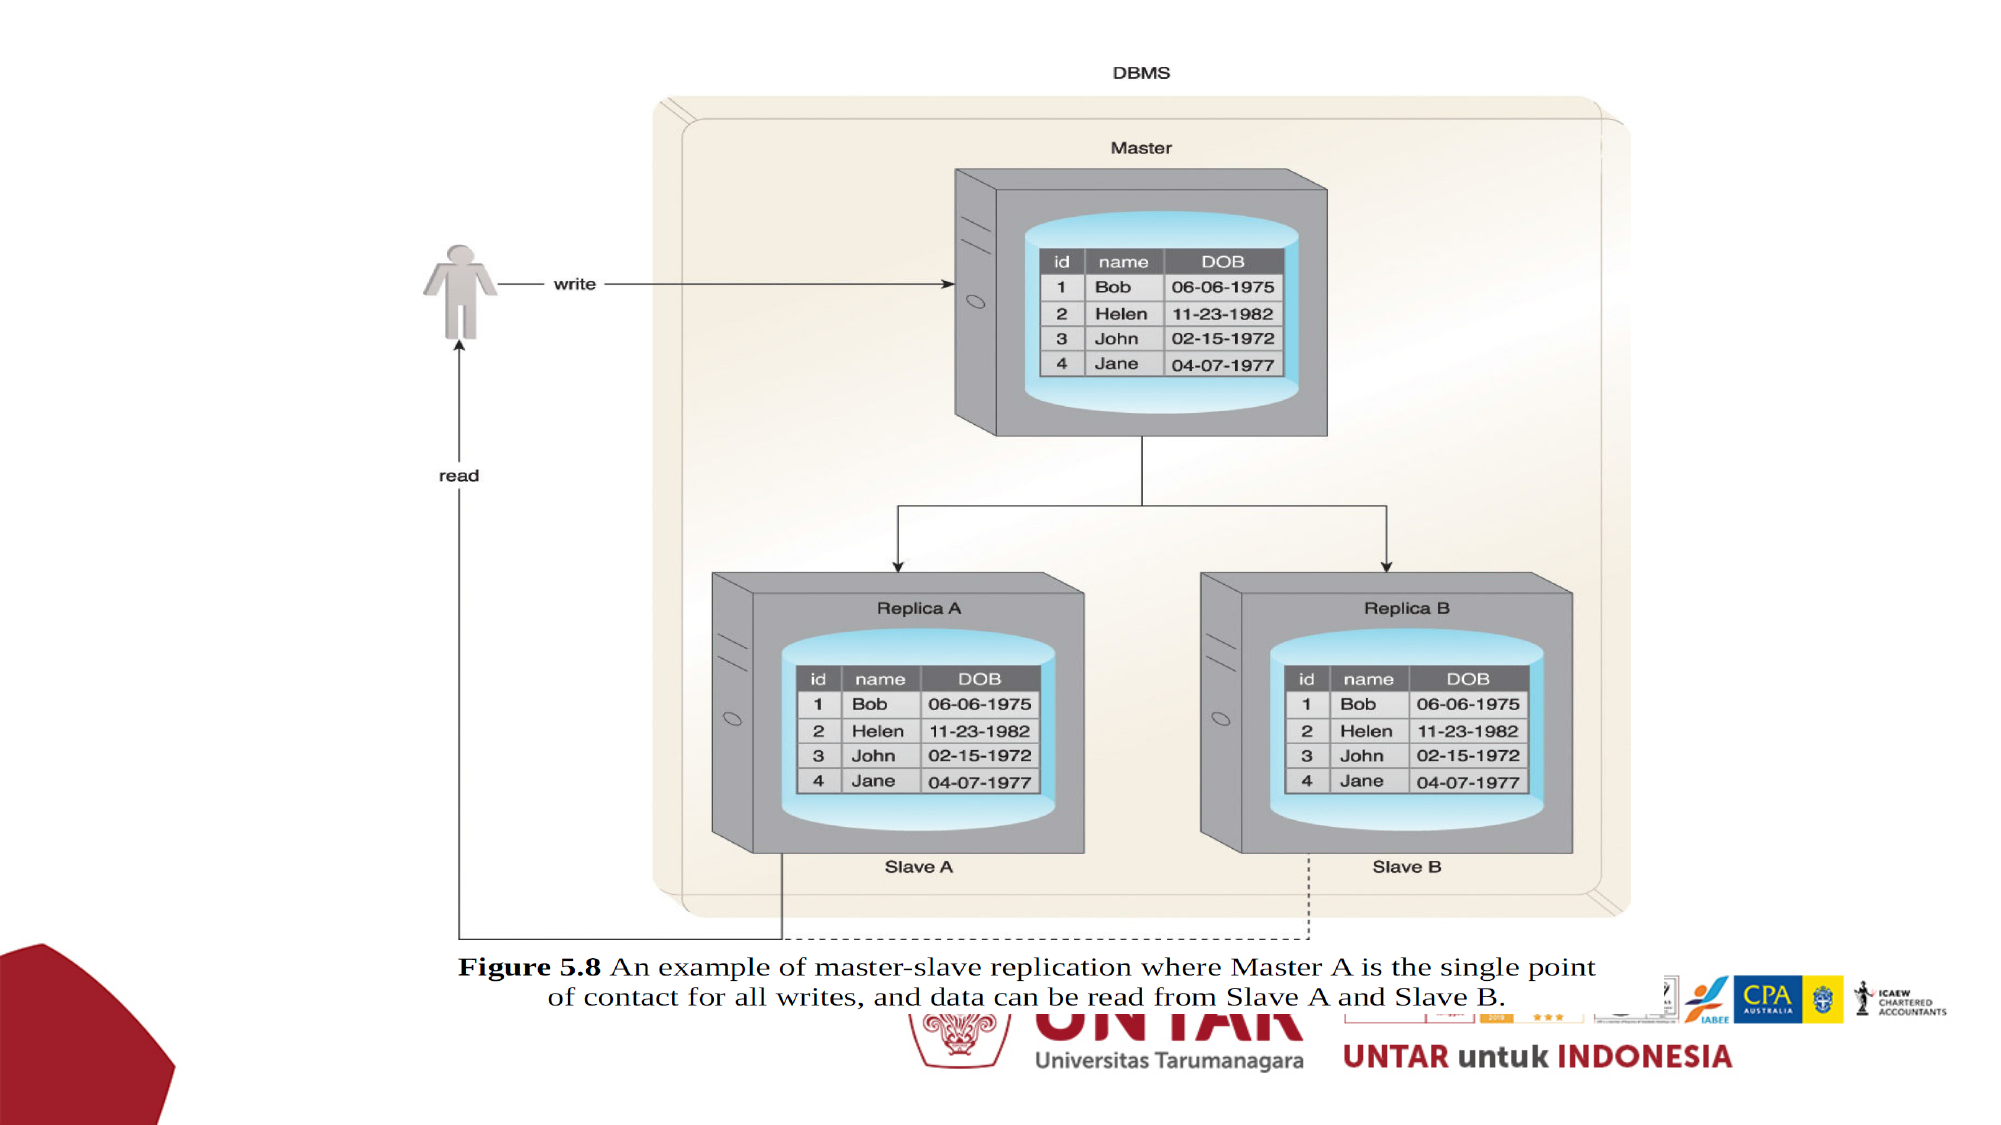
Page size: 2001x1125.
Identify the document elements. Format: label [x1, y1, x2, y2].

picture [0, 0, 2001, 1125]
list [362, 66, 1664, 1014]
